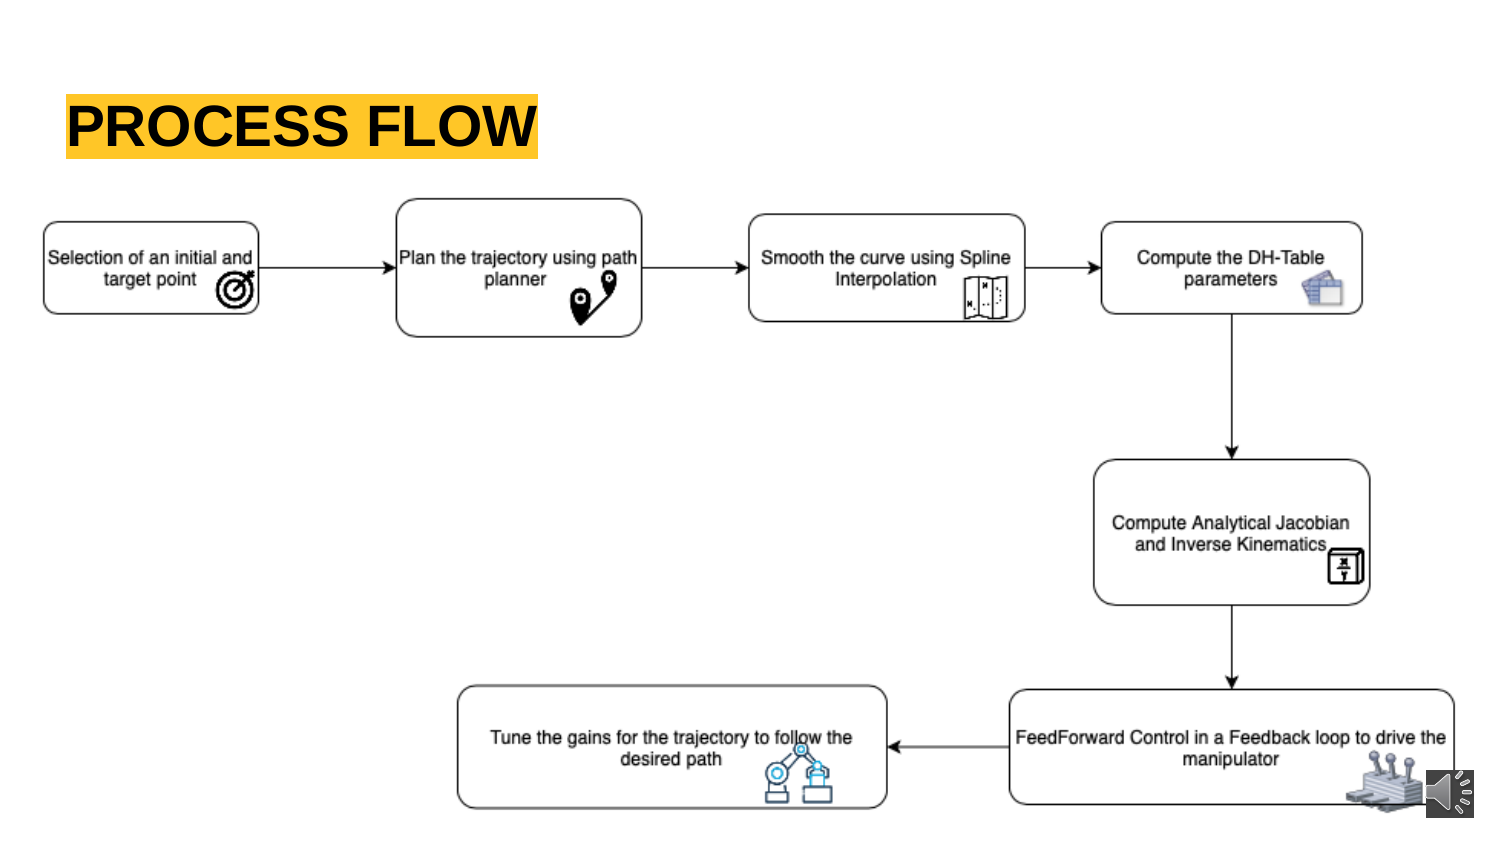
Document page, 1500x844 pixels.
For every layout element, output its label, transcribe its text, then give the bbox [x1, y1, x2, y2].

picture [28, 183, 1476, 830]
title PROCESS FLOW [51, 72, 1449, 167]
